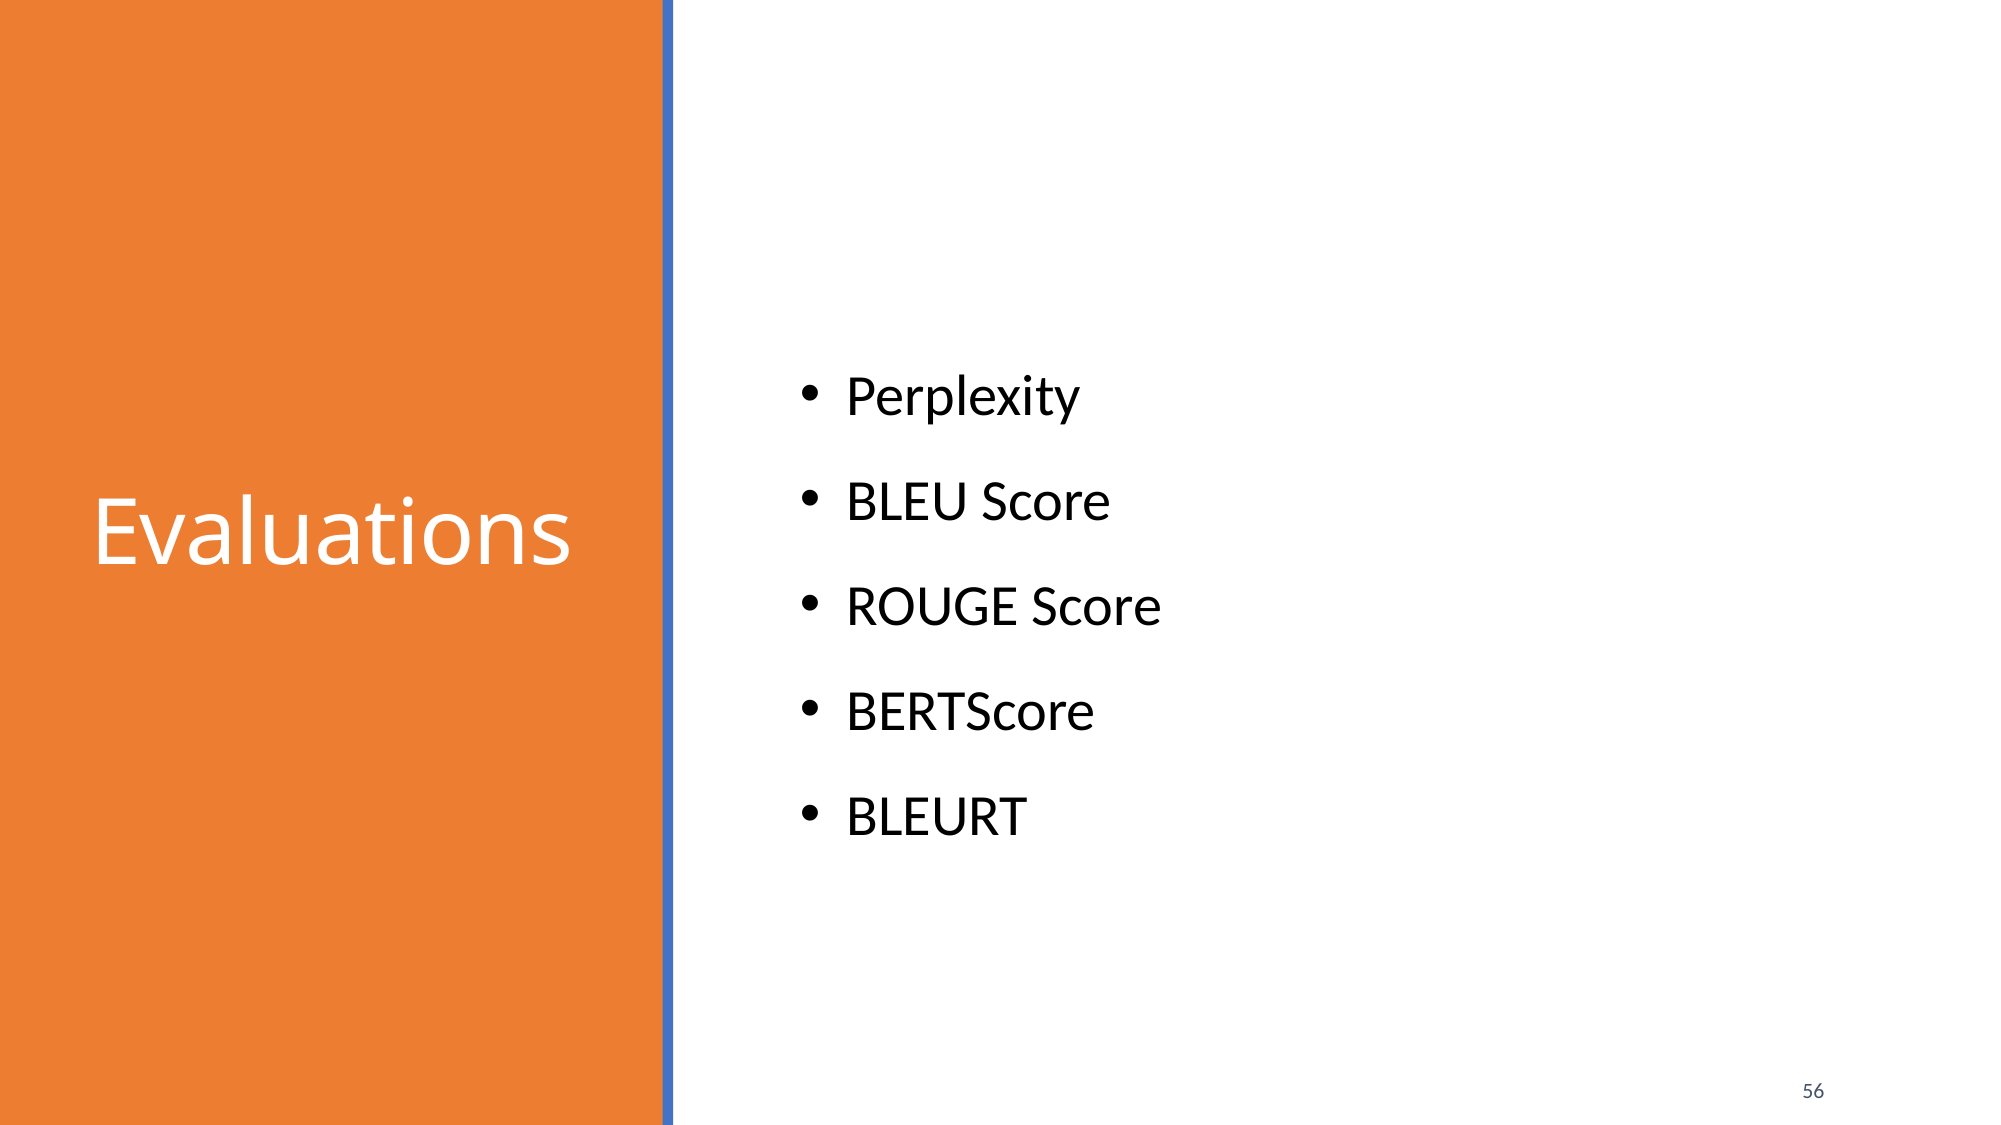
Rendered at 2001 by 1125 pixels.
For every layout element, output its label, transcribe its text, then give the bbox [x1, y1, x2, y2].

title Evaluations [75, 216, 600, 592]
slide_number 56 [1624, 1059, 1840, 1120]
text_box Perplexity BLEU Score ROUGE Score BERTScore BLEURT [784, 314, 1400, 855]
